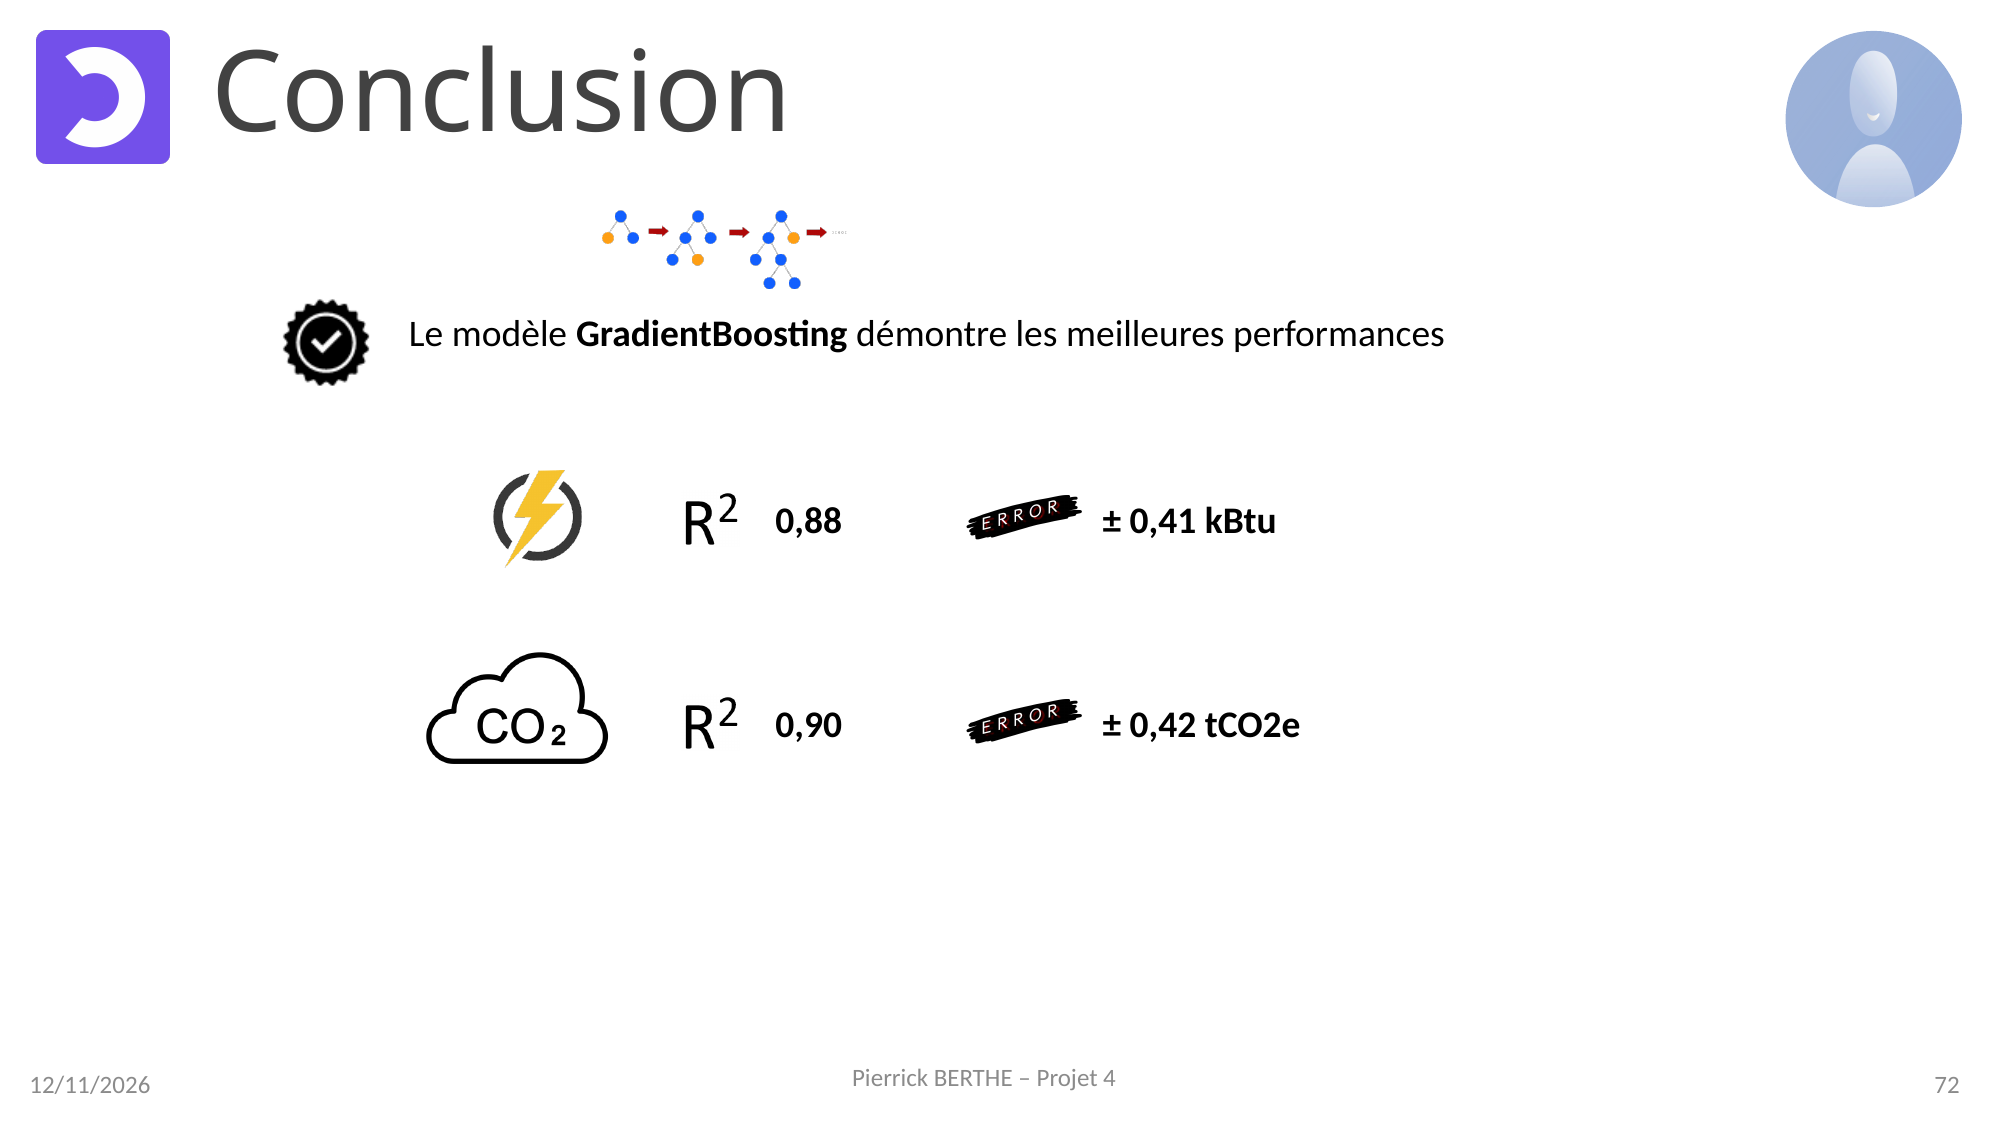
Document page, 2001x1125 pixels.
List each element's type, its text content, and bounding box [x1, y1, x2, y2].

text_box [493, 470, 1354, 568]
picture [598, 207, 852, 292]
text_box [421, 644, 1354, 774]
text_box Conclusion [196, 34, 1715, 163]
picture [36, 30, 170, 164]
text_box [271, 287, 1517, 416]
picture [1785, 30, 1962, 208]
